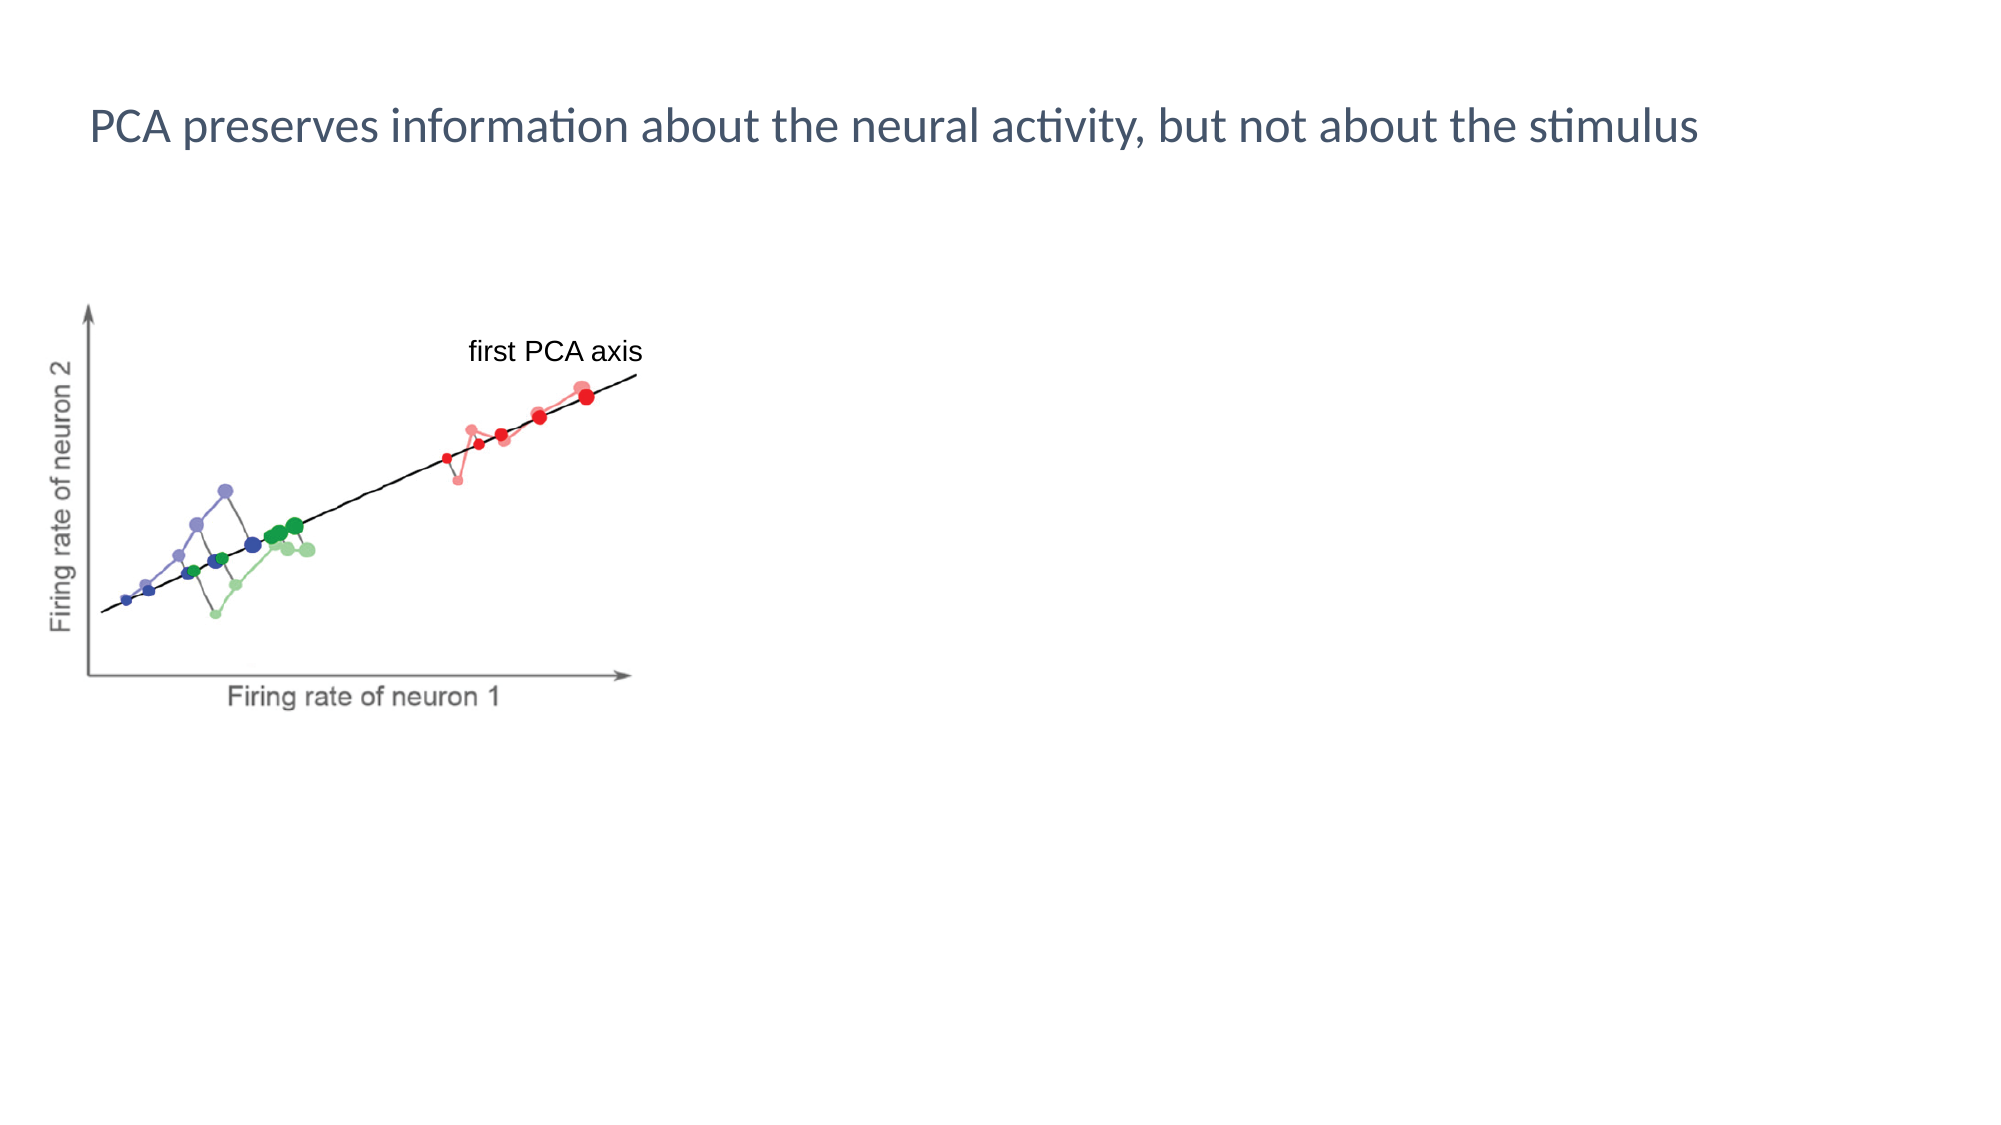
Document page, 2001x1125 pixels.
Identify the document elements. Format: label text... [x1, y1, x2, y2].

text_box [32, 256, 658, 720]
text_box PCA preserves information about the neural activity, but not about the stimulus [74, 46, 2000, 161]
